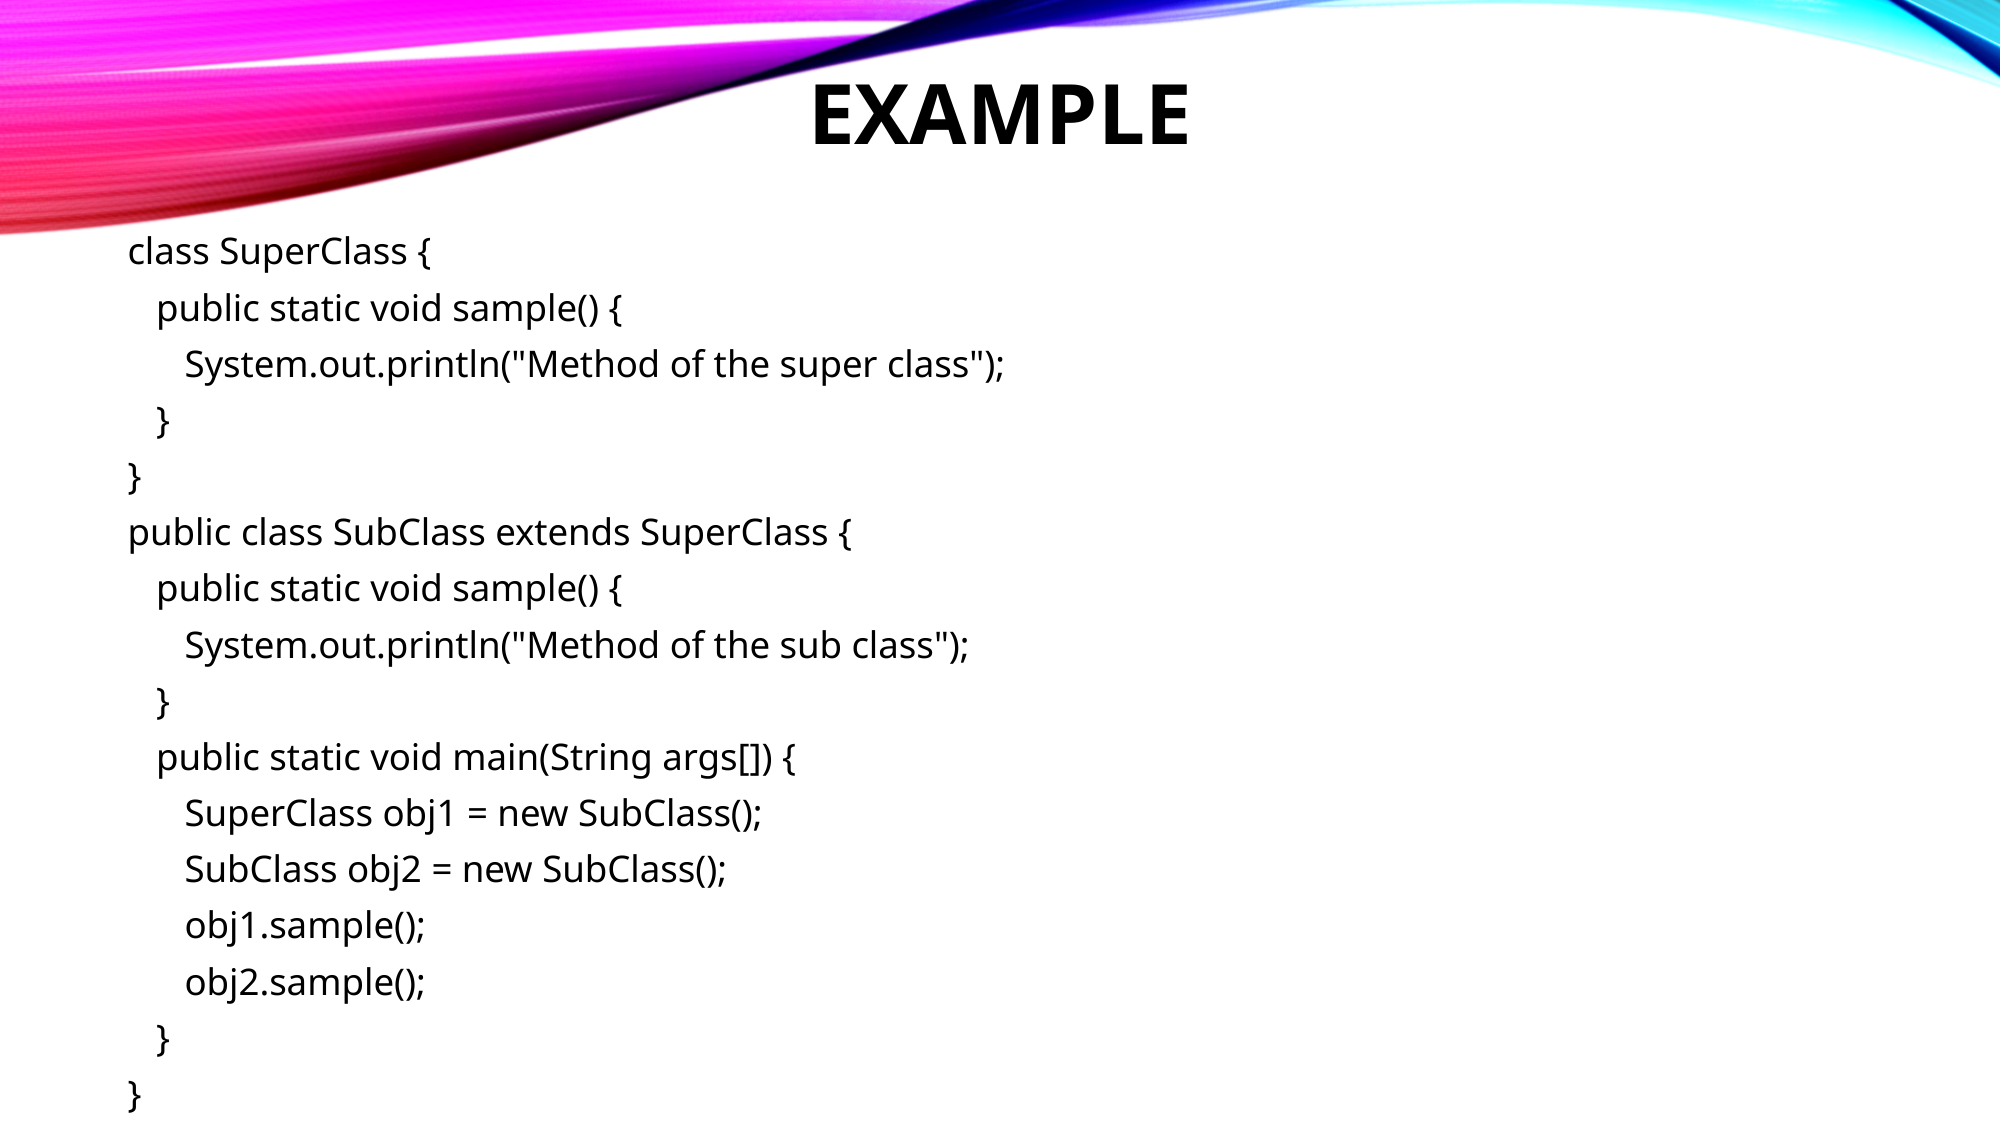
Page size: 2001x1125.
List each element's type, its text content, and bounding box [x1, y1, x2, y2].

picture [1890, 0, 2000, 75]
picture [0, 0, 2000, 237]
list class SuperClass { public static void sample() { System.out.println("Method of the super class"); } } public class SubClass extends SuperClass { public static void sample() { System.out.println("Method of the sub class"); } public static void main(String args[]) { SuperClass obj1 = new SubClass(); SubClass obj2 = new SubClass(); obj1.sample(); obj2.sample(); } } [112, 225, 1888, 1125]
picture [1910, 0, 2000, 45]
title EXAMPLE [112, 48, 1888, 188]
